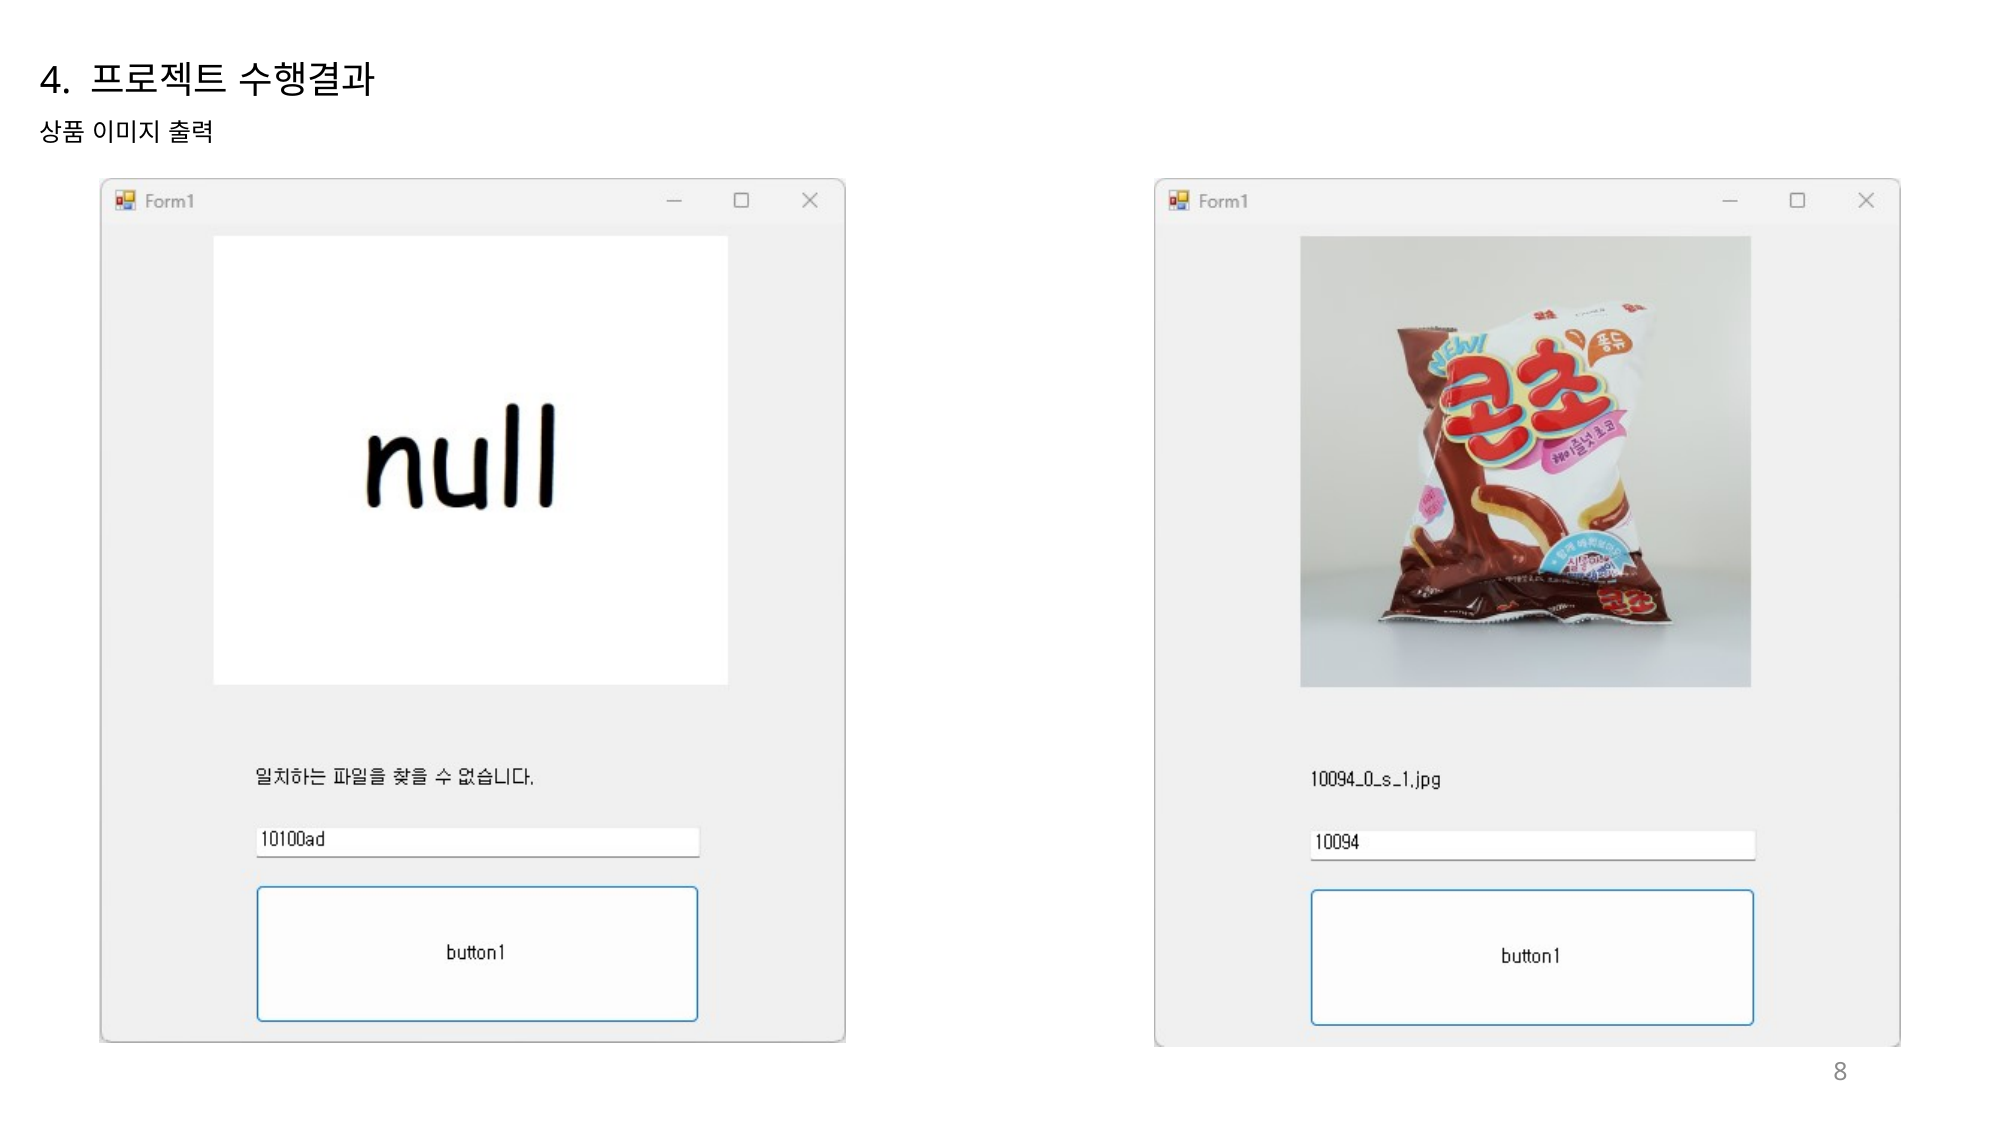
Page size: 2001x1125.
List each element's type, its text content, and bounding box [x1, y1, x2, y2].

text_box 4. 프로젝트 수행결과 [25, 48, 1690, 109]
text_box 상품 이미지 출력 [25, 109, 1690, 154]
picture [99, 178, 846, 1043]
slide_number 8 [1412, 1047, 1863, 1103]
picture [1154, 178, 1901, 1047]
